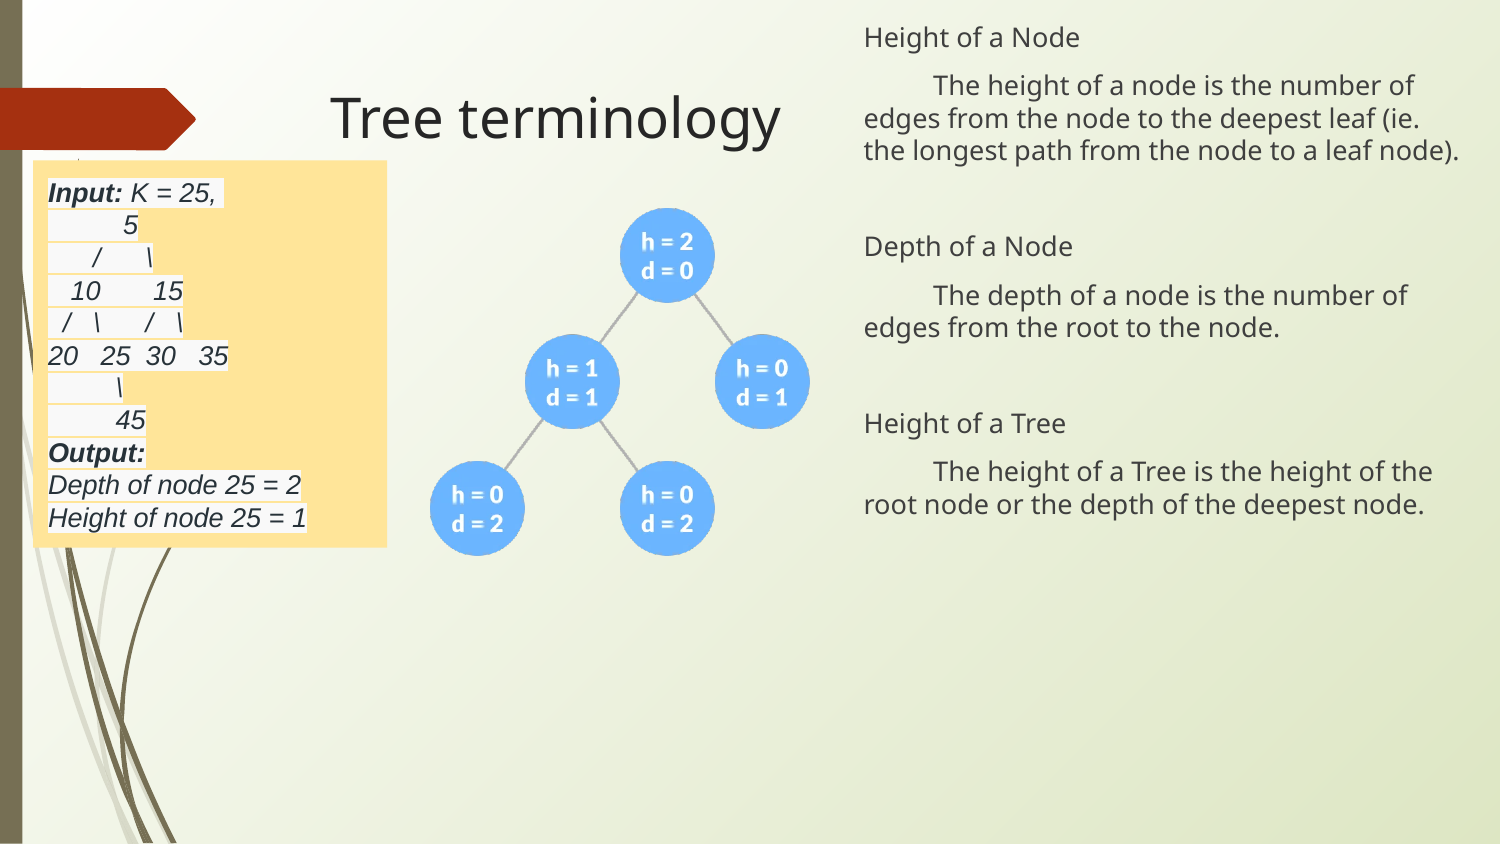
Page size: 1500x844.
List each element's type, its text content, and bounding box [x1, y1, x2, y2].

picture [398, 175, 841, 587]
list Height of a Node The height of a node is the number of edges from the node to the deepest leaf (ie. the longest path from the node to a leaf node). Depth of a Node The depth of a node is the number of edges from the root to the node. Height of a Tree The height of a Tree is the height of the root node or the depth of the deepest node. [852, 14, 1480, 552]
title Tree terminology [319, 76, 852, 235]
text_box Input: K = 25, 5 / \ 10 15 / \ / \ 20 25 30 35 \ 45 Output: Depth of node 25 = 2 Height of node 25 = 1 [33, 160, 388, 548]
